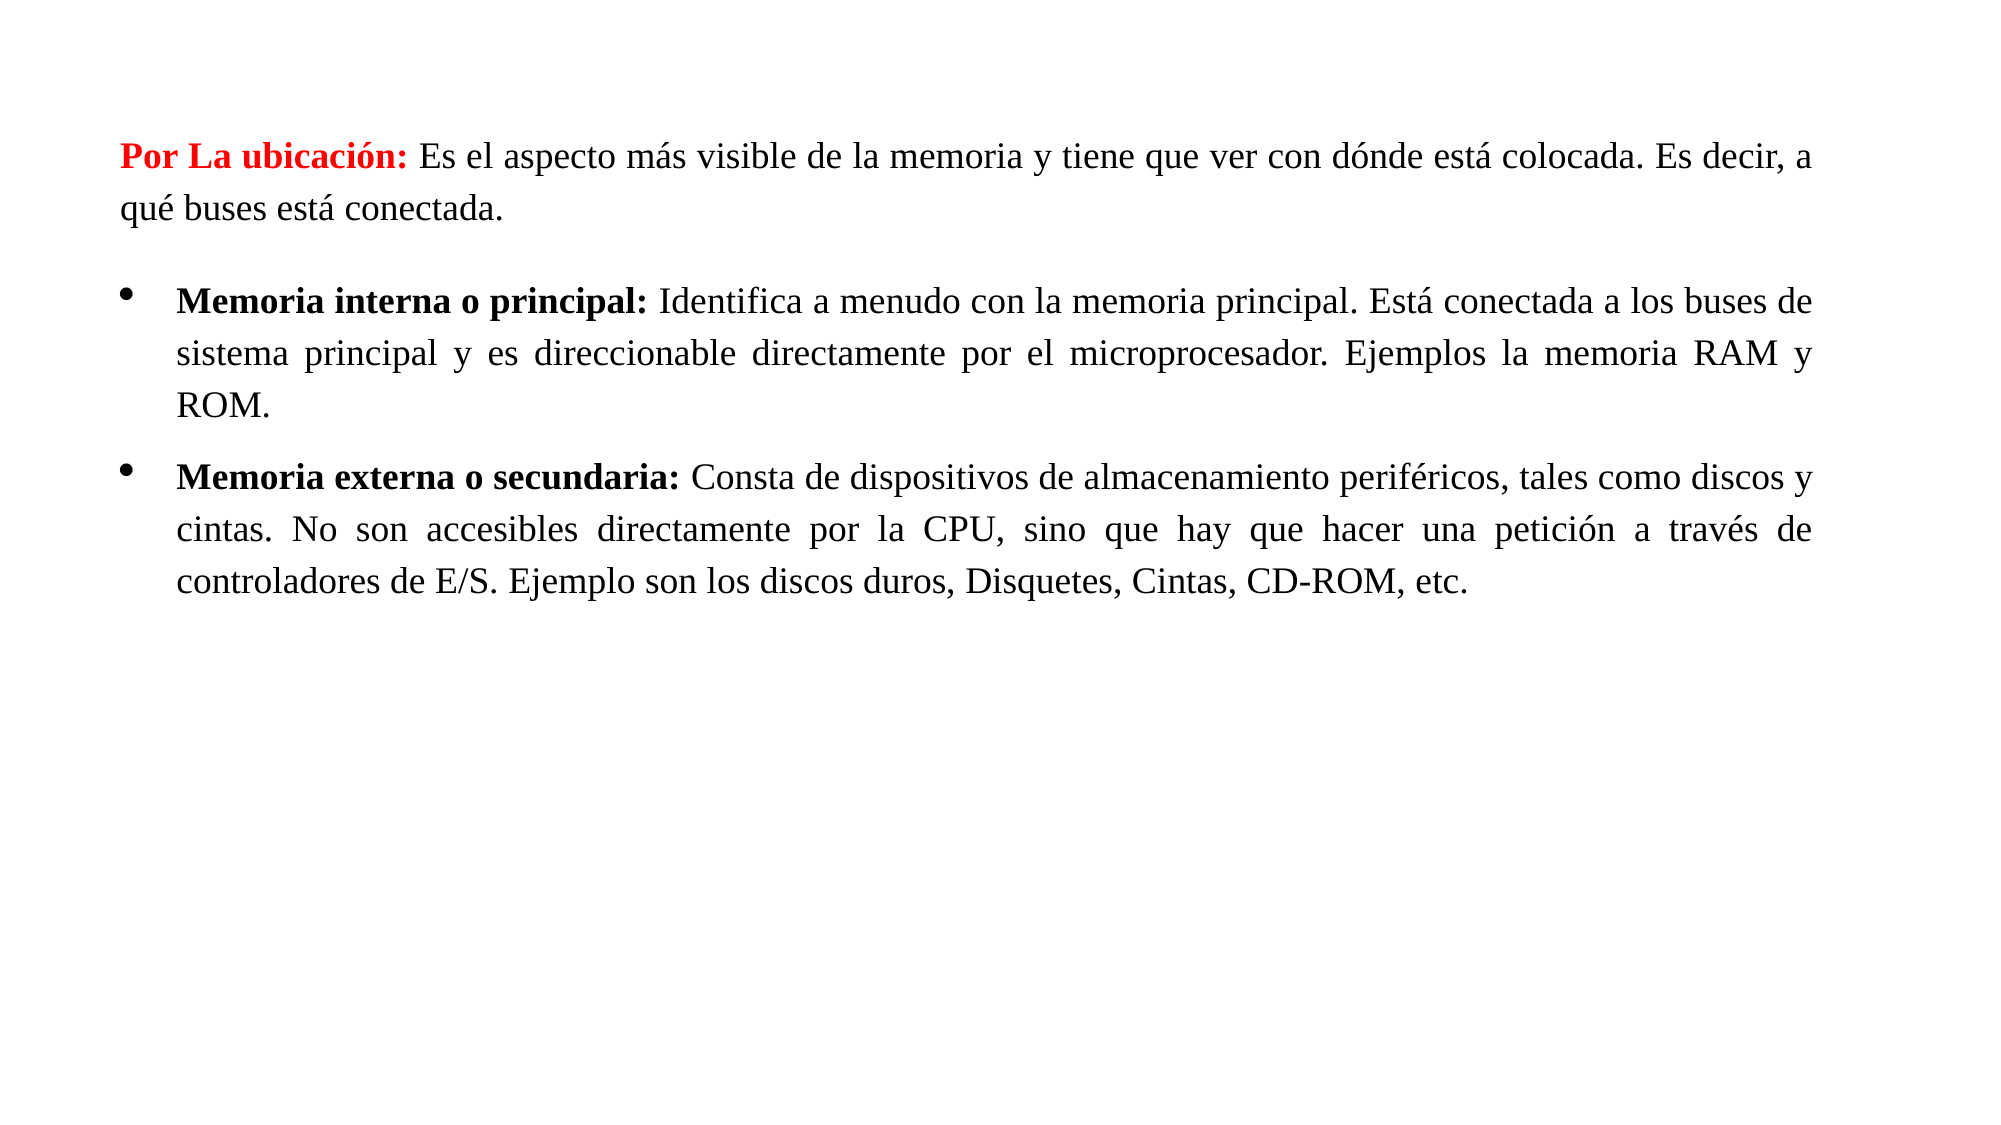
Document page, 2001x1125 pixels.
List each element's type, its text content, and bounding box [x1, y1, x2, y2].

list Por La ubicación: Es el aspecto más visible de la memoria y tiene que ver con dónde está colocada. Es decir, a qué buses está conectada. Memoria interna o principal: Identifica a menudo con la memoria principal. Está conectada a los buses de sistema principal y es direccionable directamente por el microprocesador. Ejemplos la memoria RAM y ROM. Memoria externa o secundaria: Consta de dispositivos de almacenamiento periféricos, tales como discos y cintas. No son accesibles directamente por la CPU, sino que hay que hacer una petición a través de controladores de E/S. Ejemplo son los discos duros, Disquetes, Cintas, CD-ROM, etc. [105, 117, 1831, 831]
